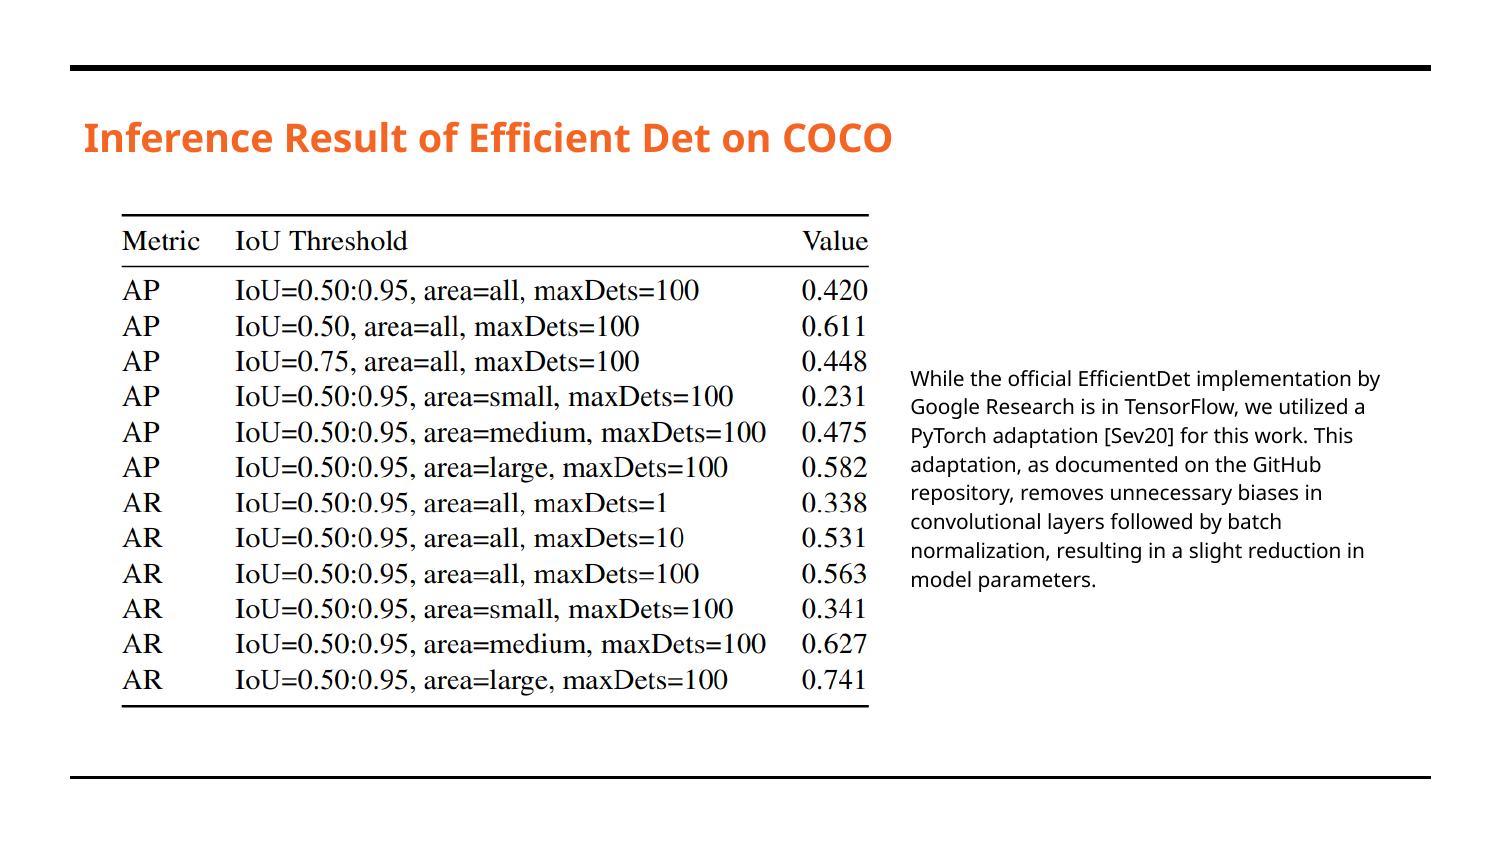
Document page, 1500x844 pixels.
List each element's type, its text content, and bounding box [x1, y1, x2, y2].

picture [102, 209, 875, 713]
title Inference Result of Efficient Det on COCO [68, 84, 1432, 190]
list While the official EfficientDet implementation by Google Research is in TensorFlow, we utilized a PyTorch adaptation [Sev20] for this work. This adaptation, as documented on the GitHub repository, removes unnecessary biases in convolutional layers followed by batch normalization, resulting in a slight reduction in model parameters. [895, 346, 1432, 576]
